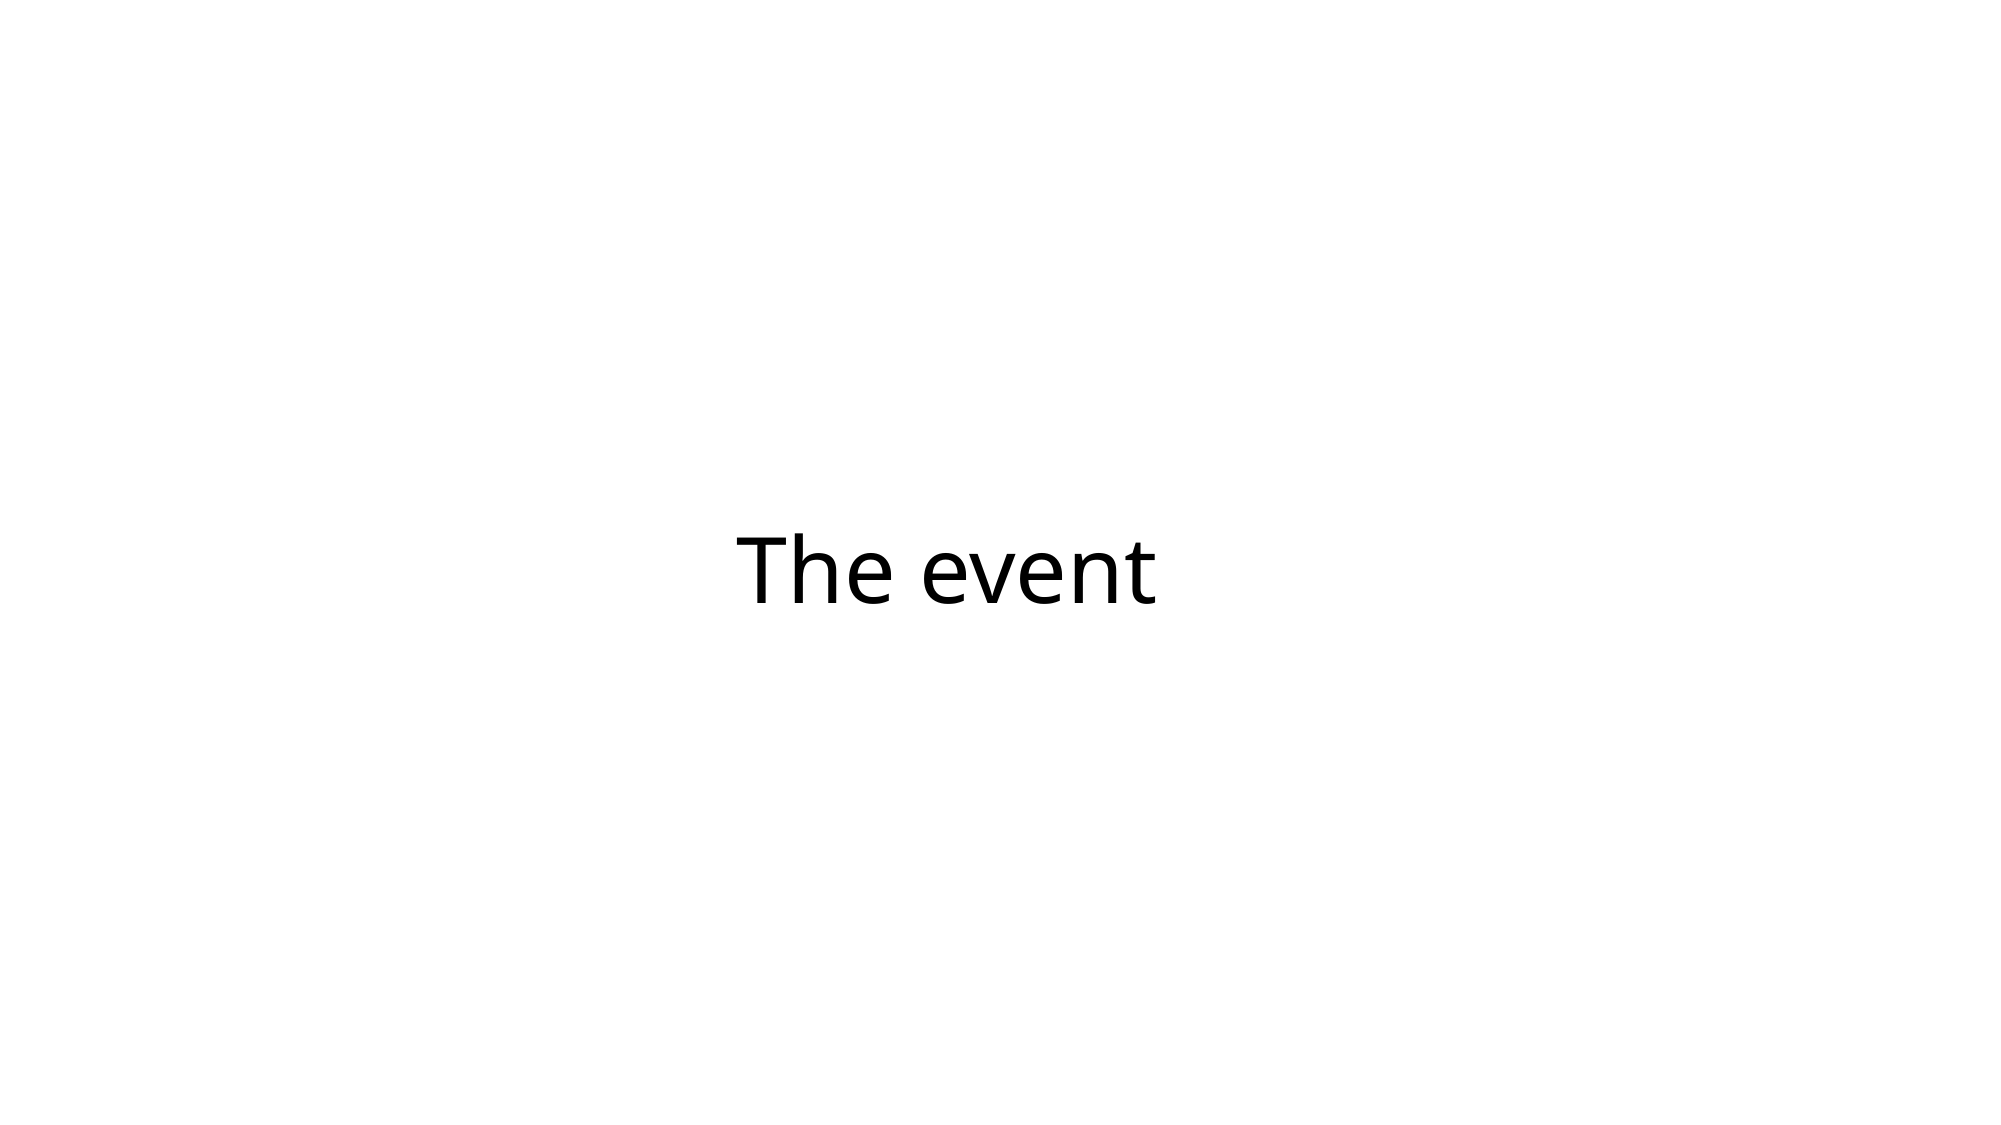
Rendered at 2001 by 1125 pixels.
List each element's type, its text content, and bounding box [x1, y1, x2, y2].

text_box The event [721, 504, 1173, 629]
